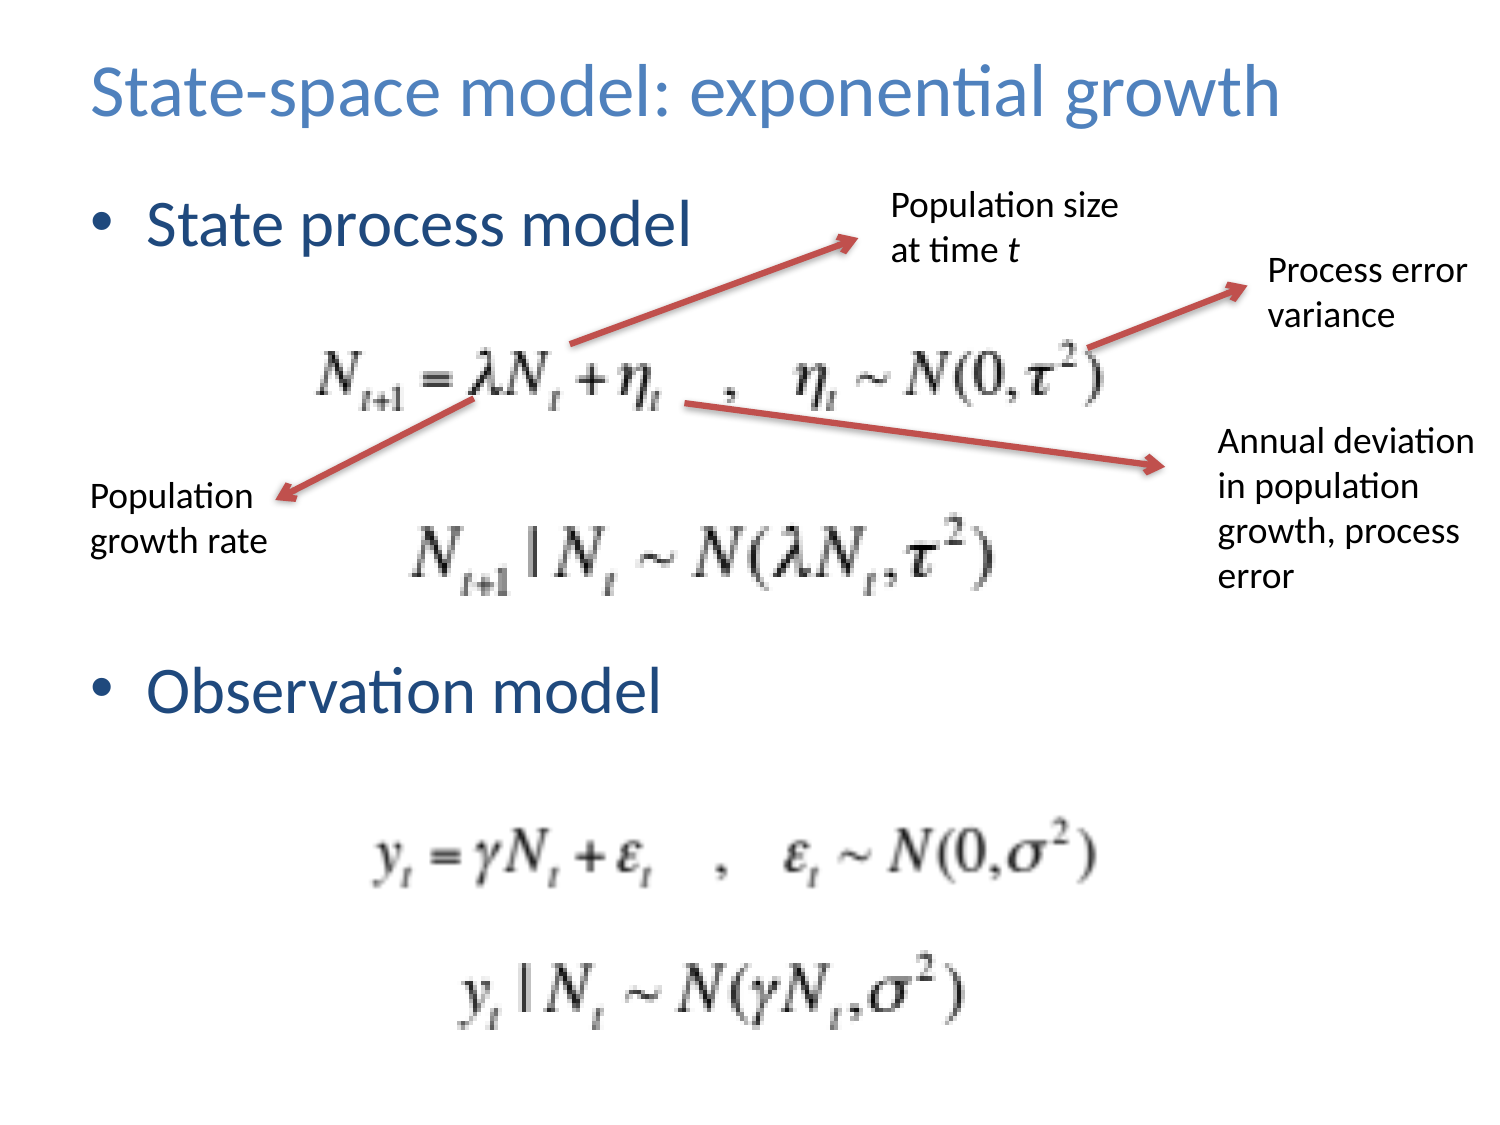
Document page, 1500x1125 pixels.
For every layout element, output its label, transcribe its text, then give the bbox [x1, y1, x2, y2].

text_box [400, 498, 996, 607]
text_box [332, 781, 1135, 914]
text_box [569, 237, 859, 345]
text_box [274, 398, 475, 501]
text_box Annual deviation in population growth, process error [1202, 408, 1500, 604]
text_box Population growth rate [74, 463, 293, 569]
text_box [1087, 285, 1248, 349]
title State-space model: exponential growth [75, 30, 1425, 144]
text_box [275, 303, 1143, 436]
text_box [684, 402, 1166, 467]
list State process model Observation model [75, 343, 1425, 1090]
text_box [449, 937, 970, 1040]
text_box Population size at time t [875, 172, 1143, 278]
list State process model Observation model [75, 172, 1425, 463]
text_box Process error variance [1252, 238, 1500, 343]
